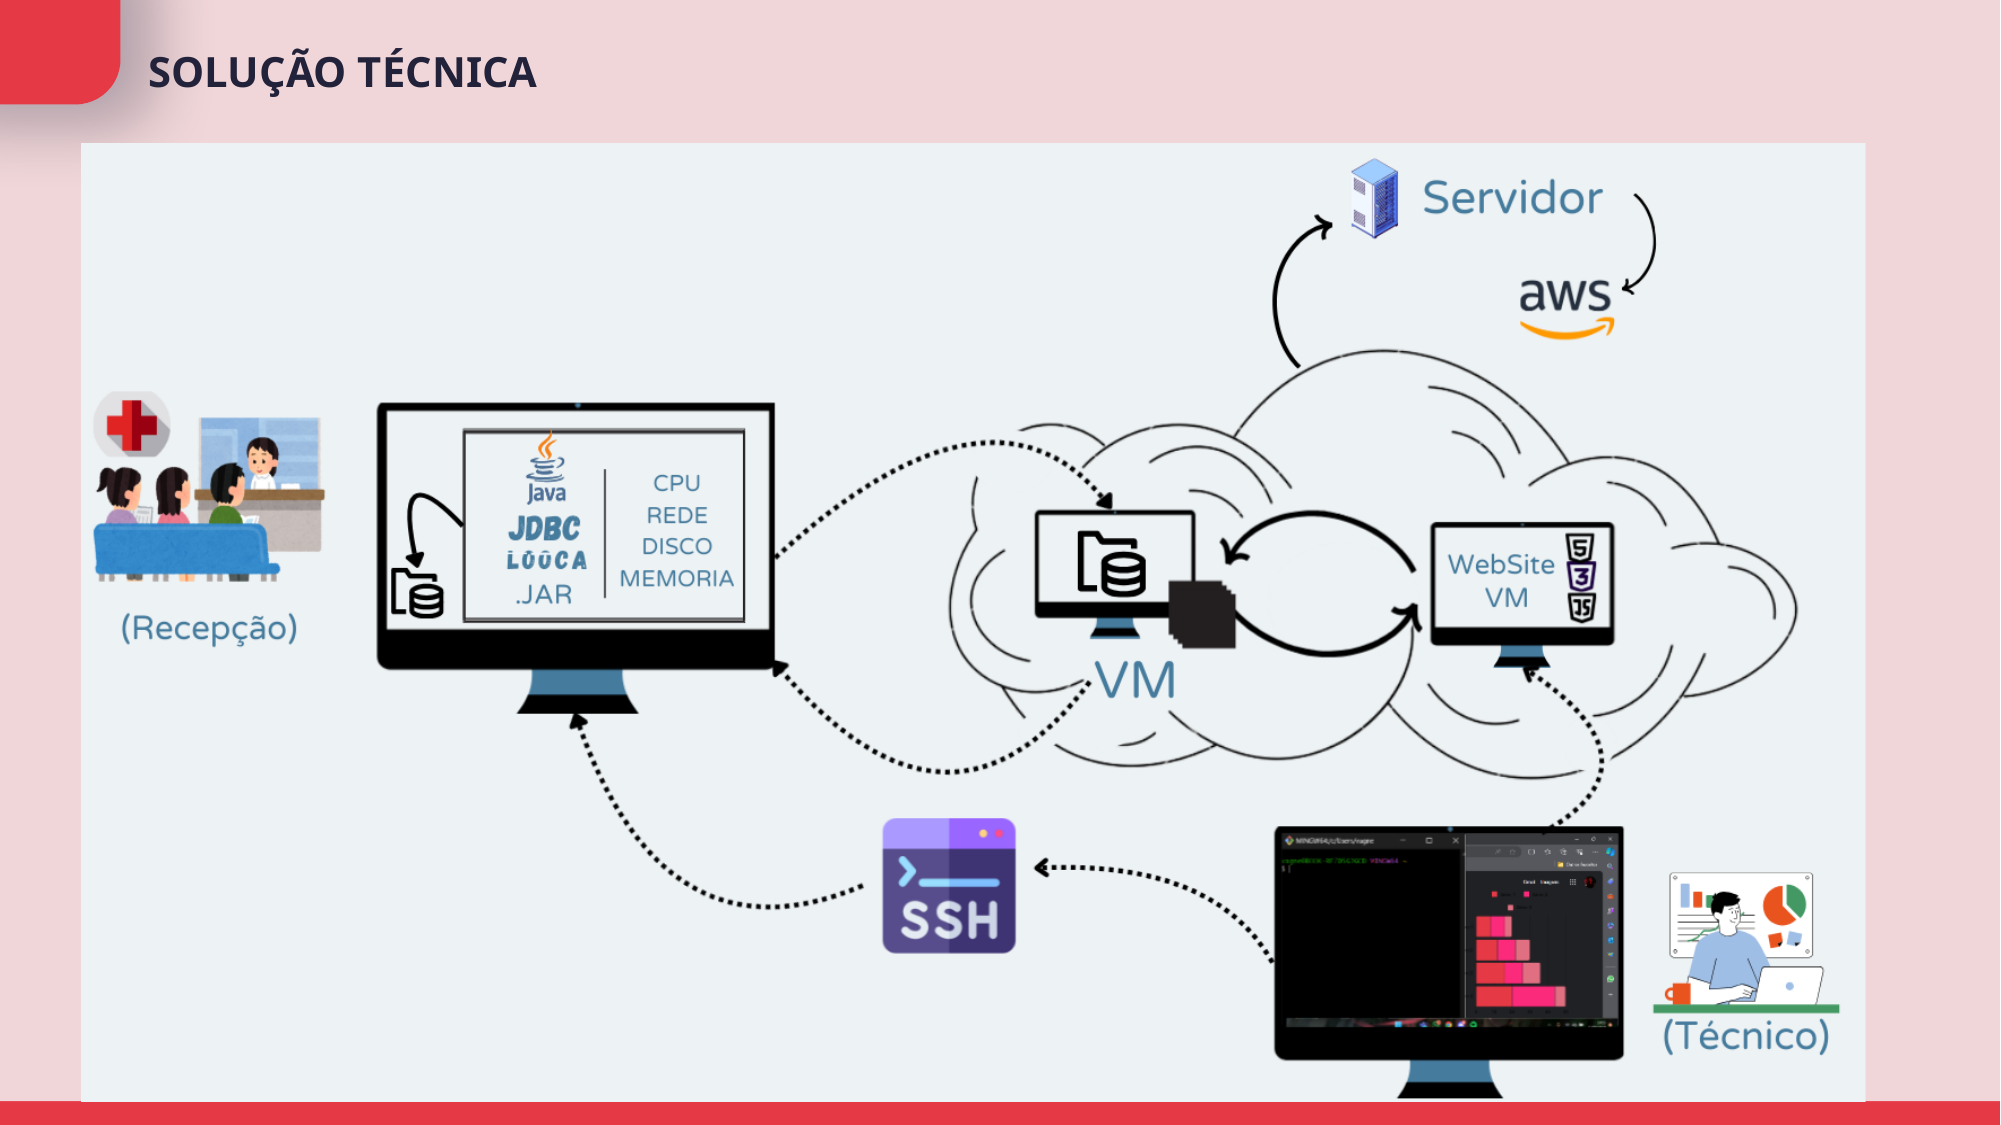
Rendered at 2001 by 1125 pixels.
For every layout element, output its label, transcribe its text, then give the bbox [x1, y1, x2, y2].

text_box [0, 0, 123, 106]
picture [80, 142, 1866, 1102]
text_box [0, 0, 2000, 1103]
text_box SOLUÇÃO TÉCNICA [120, 38, 566, 104]
